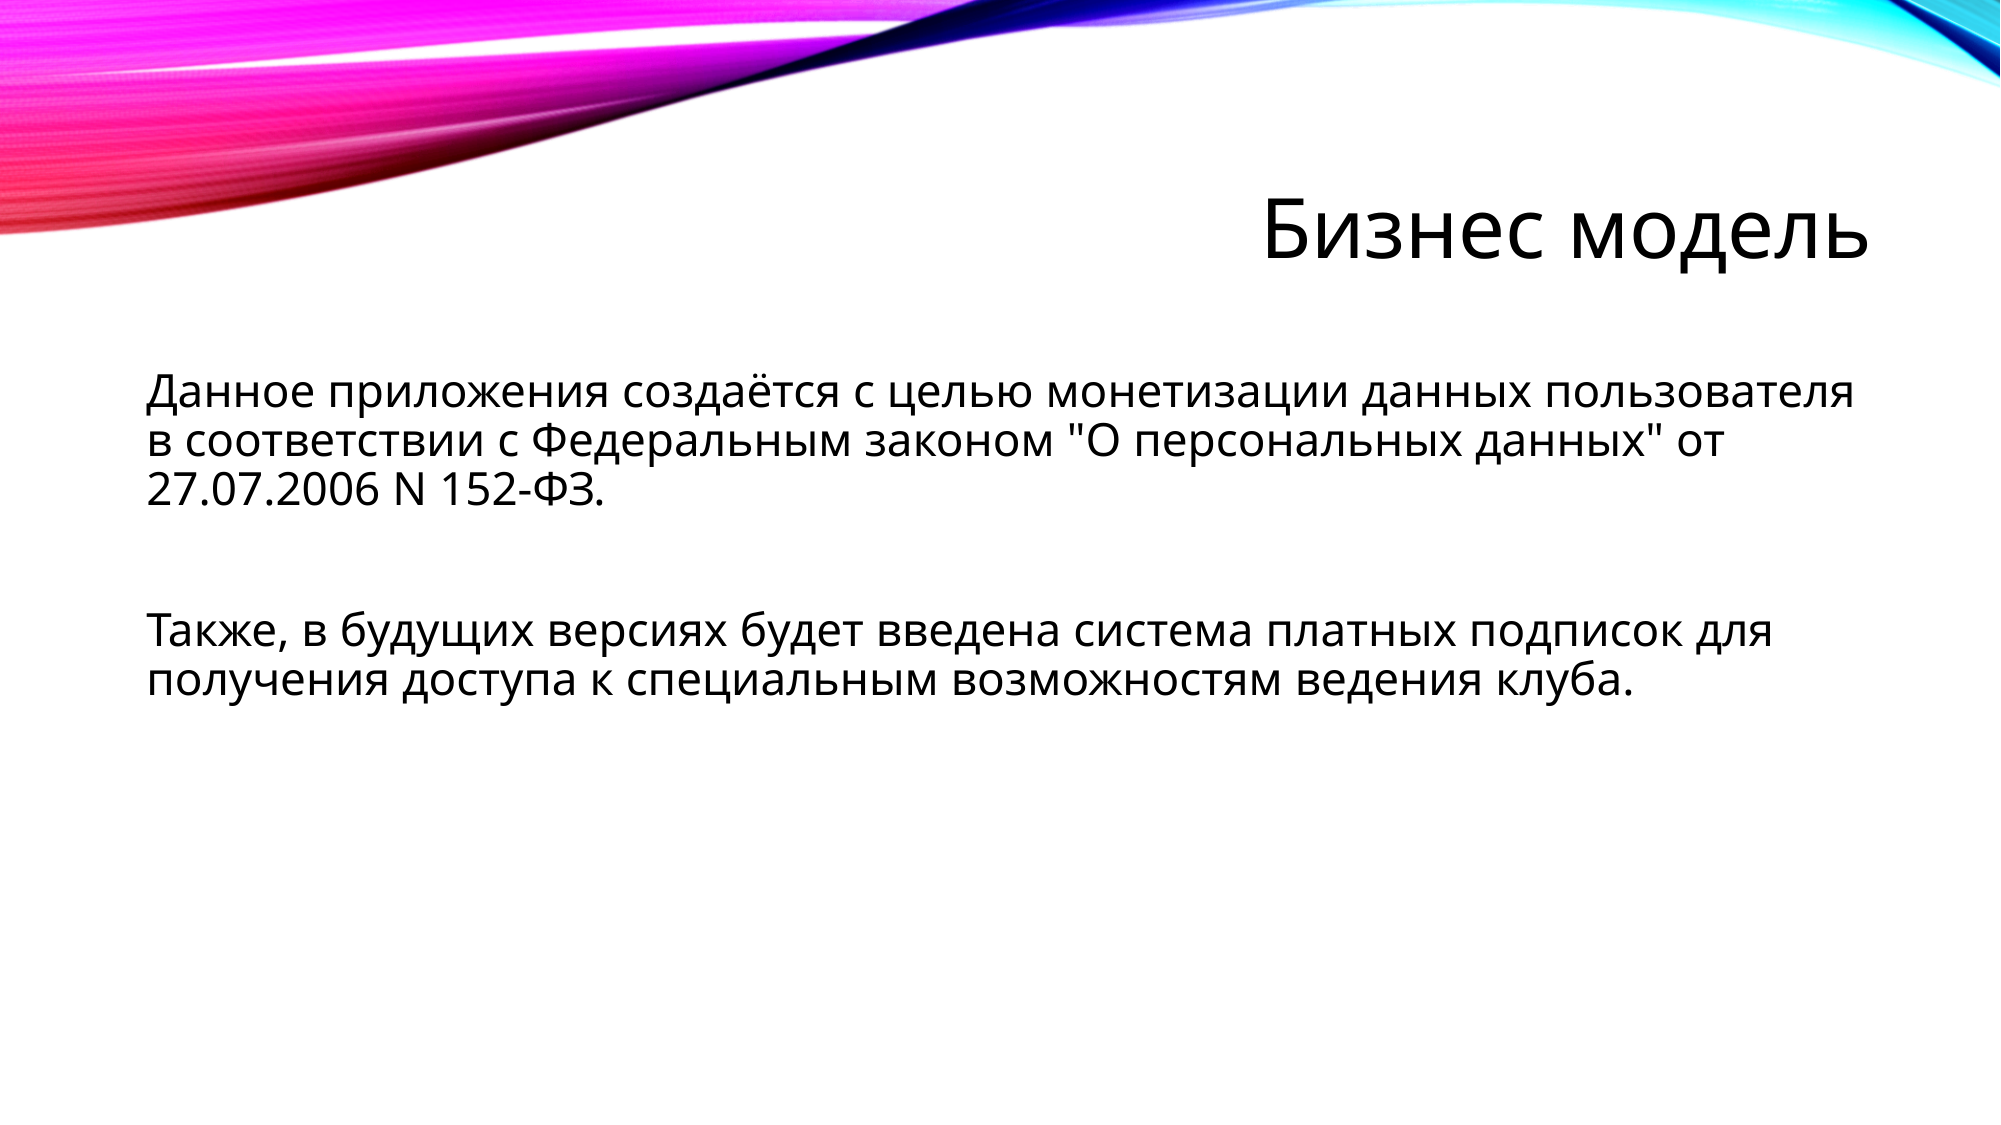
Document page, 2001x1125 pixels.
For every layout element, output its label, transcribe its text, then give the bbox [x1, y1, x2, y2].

picture [1890, 0, 2000, 75]
list Данное приложения создаётся с целью монетизации данных пользователя в соответствии с Федеральным законом "О персональных данных" от 27.07.2006 N 152-ФЗ. Также, в будущих версиях будет введена система платных подписок для получения доступа к специальным возможностям ведения клуба. [112, 360, 1888, 1021]
title Бизнес модель [474, 125, 1888, 338]
picture [0, 0, 2000, 237]
picture [1910, 0, 2000, 45]
